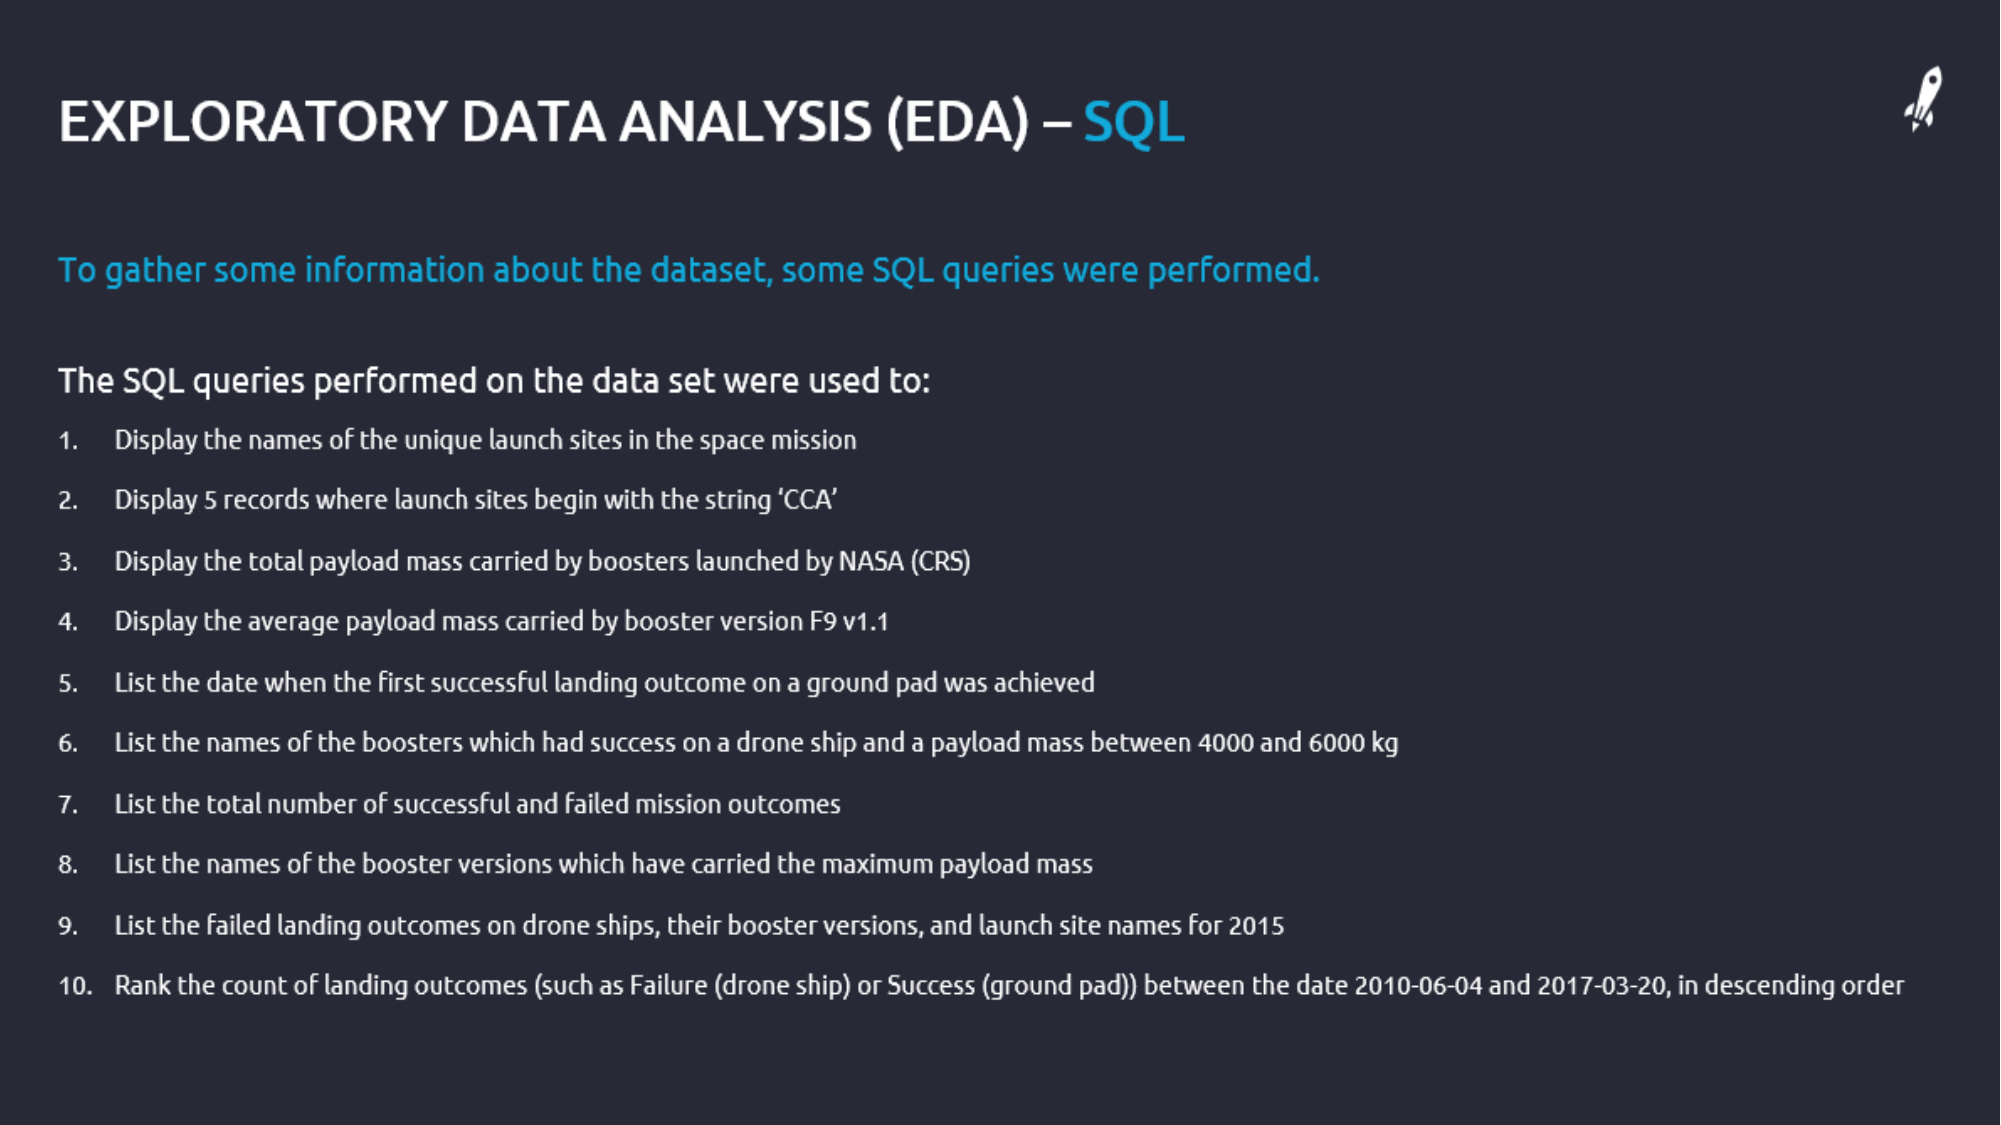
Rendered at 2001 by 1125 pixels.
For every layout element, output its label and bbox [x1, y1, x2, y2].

list [0, 0, 2000, 1125]
